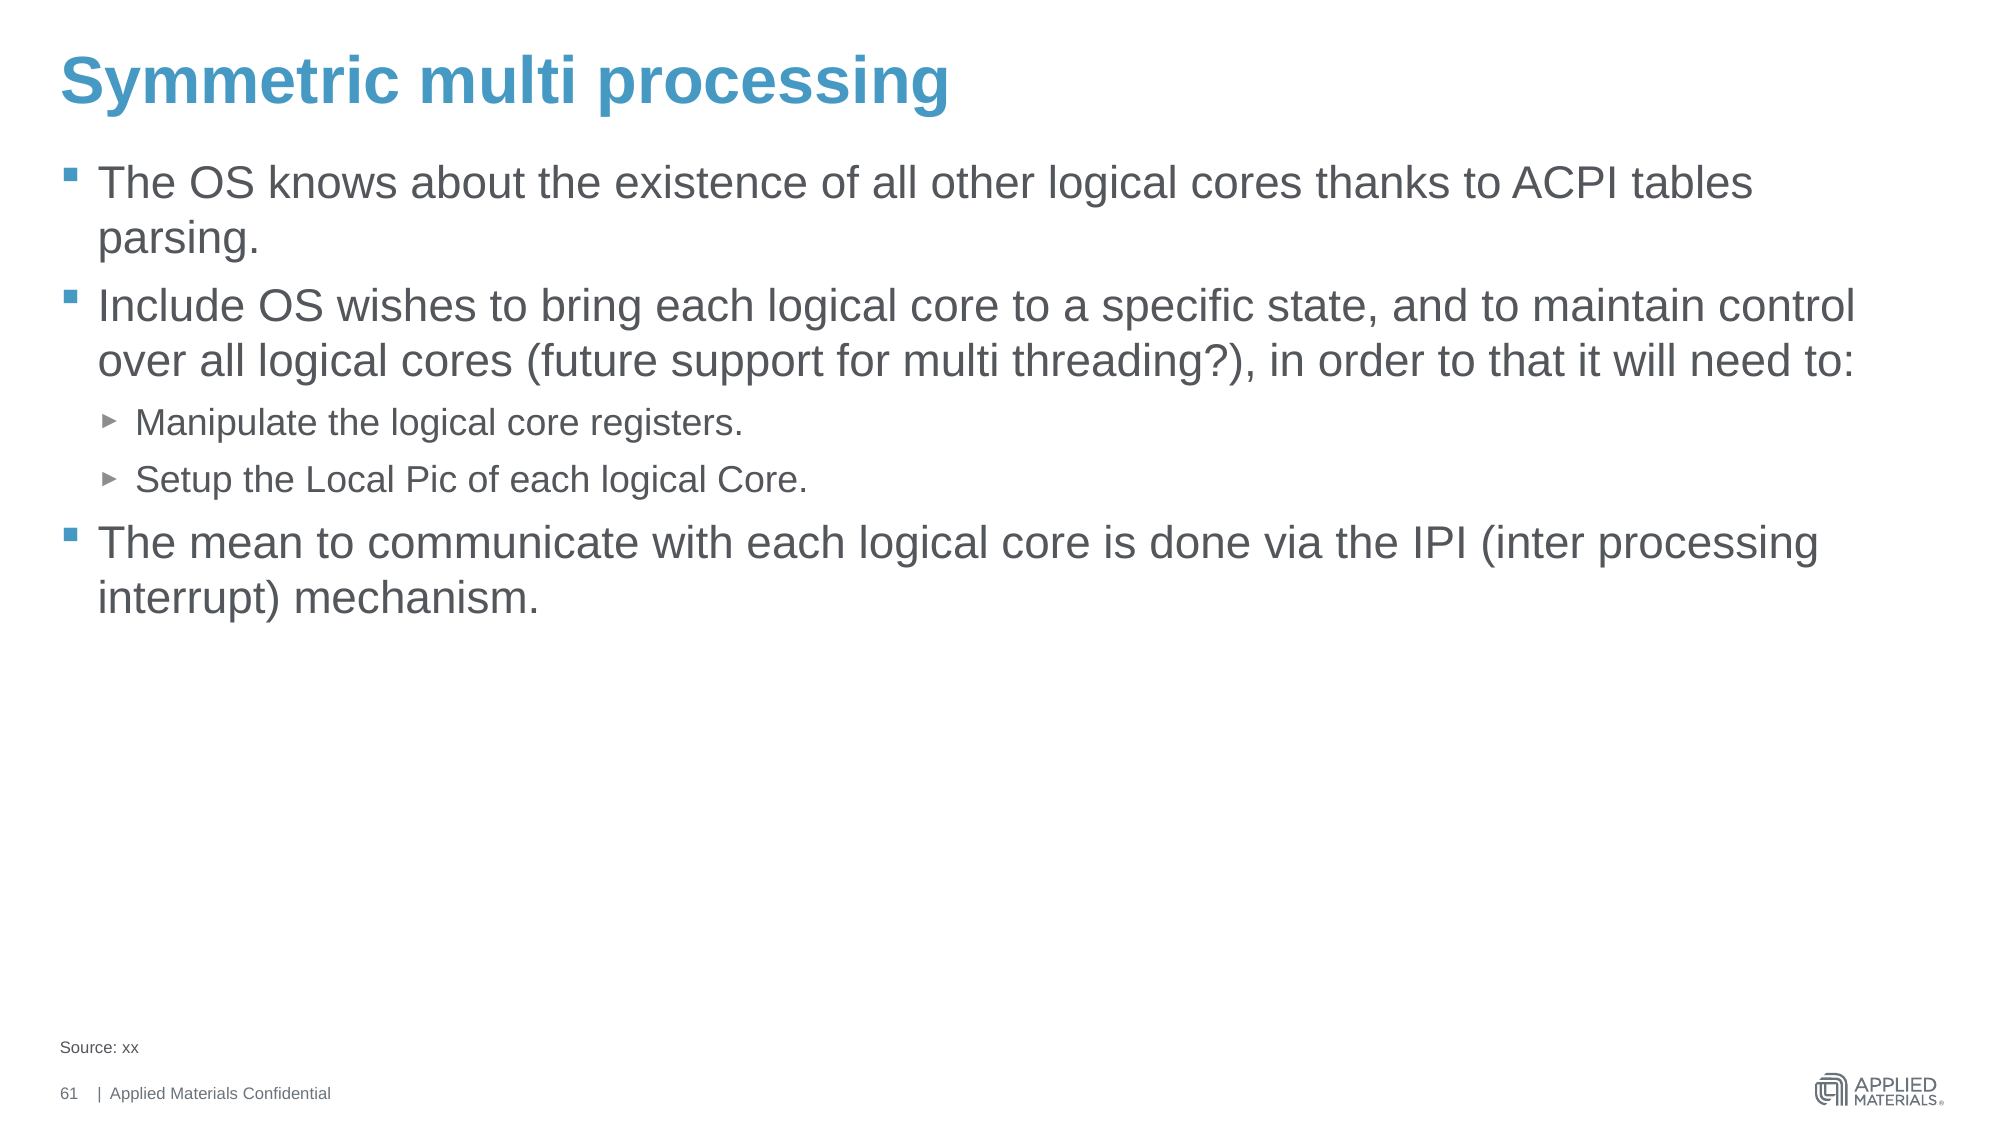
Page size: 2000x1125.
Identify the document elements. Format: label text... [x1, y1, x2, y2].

slide_number 61 [45, 1078, 165, 1106]
list The OS knows about the existence of all other logical cores thanks to ACPI tables parsing. Include OS wishes to bring each logical core to a specific state, and to maintain control over all logical cores (future support for multi threading?), in order to that it will need to: Manipulate the logical core registers. Setup the Local Pic of each logical Core. The mean to communicate with each logical core is done via the IPI (inter processing interrupt) mechanism. [45, 145, 1925, 1005]
title Symmetric multi processing [45, 29, 1925, 126]
text_box Source: xx [44, 1029, 975, 1065]
